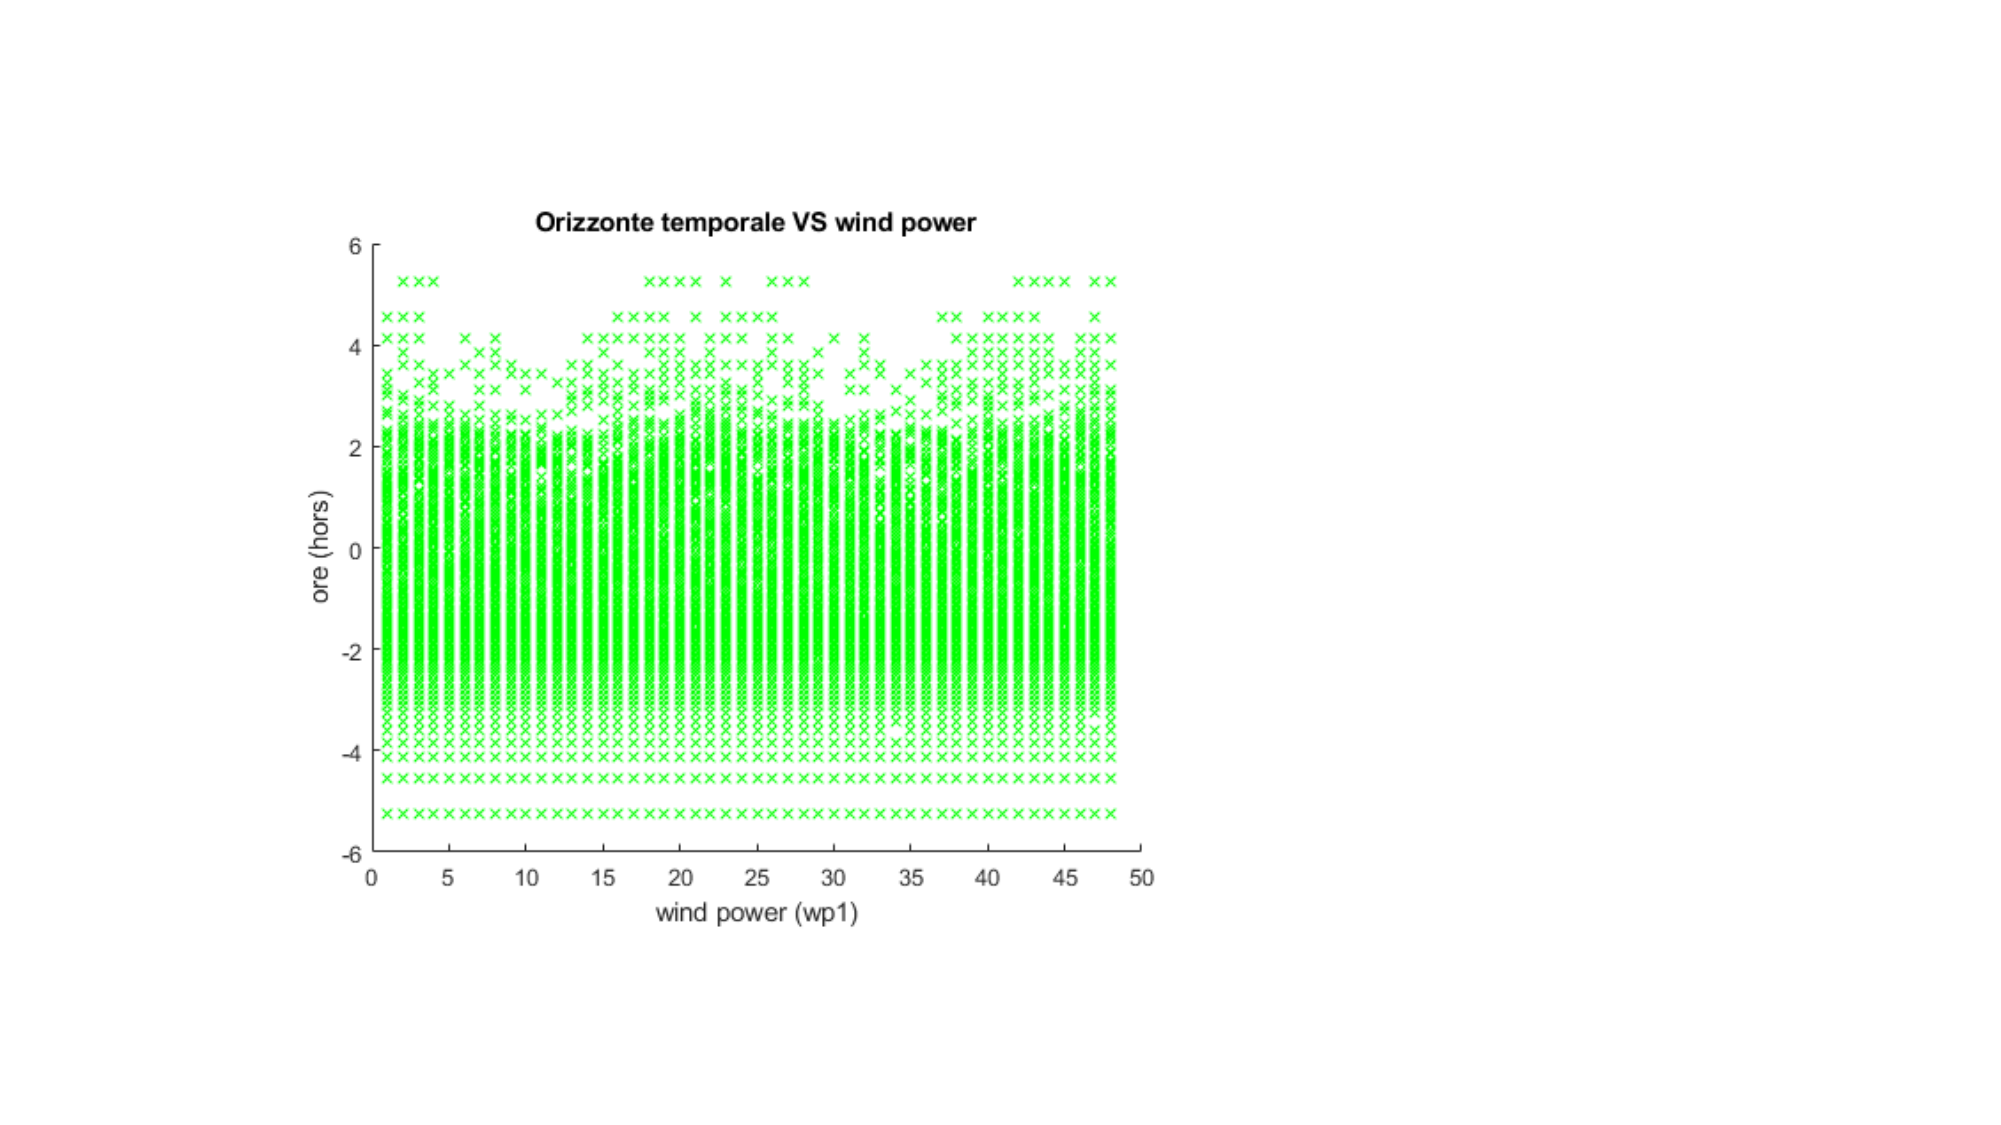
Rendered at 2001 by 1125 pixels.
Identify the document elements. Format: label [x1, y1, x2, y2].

picture [243, 189, 1236, 934]
